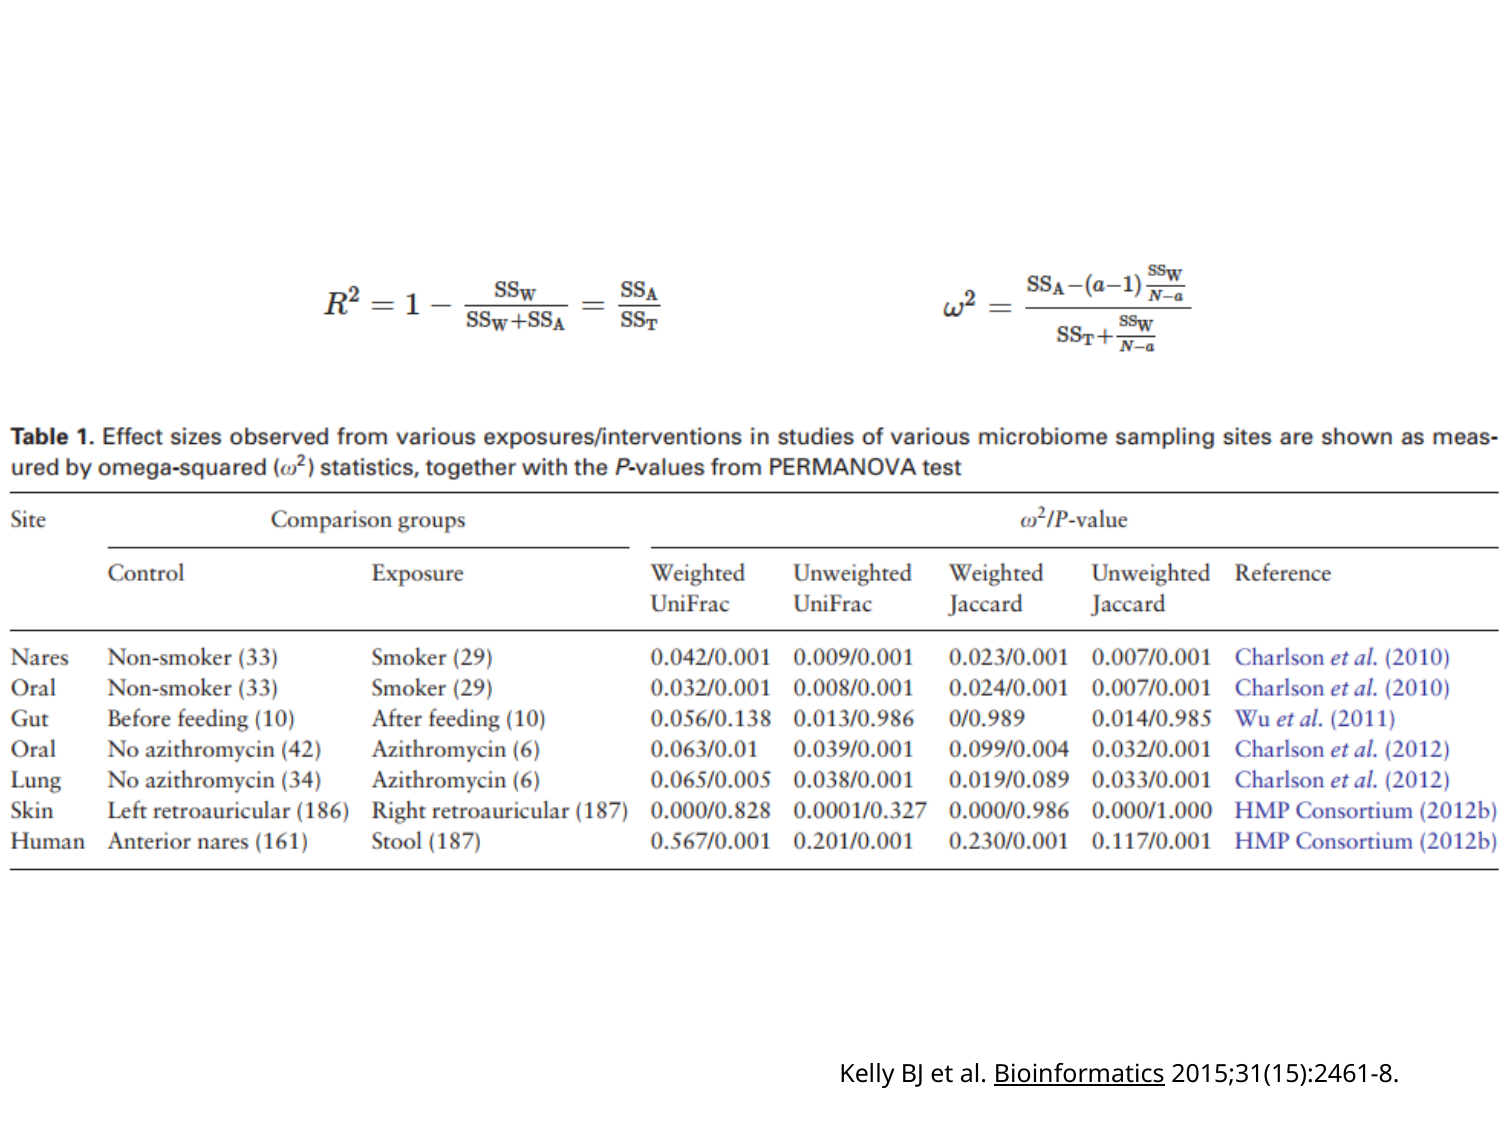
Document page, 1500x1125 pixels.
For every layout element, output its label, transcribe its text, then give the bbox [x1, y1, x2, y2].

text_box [304, 246, 1195, 369]
text_box Kelly BJ et al. Bioinformatics 2015;31(15):2461-8. [660, 1040, 1415, 1103]
picture [1, 420, 1500, 887]
